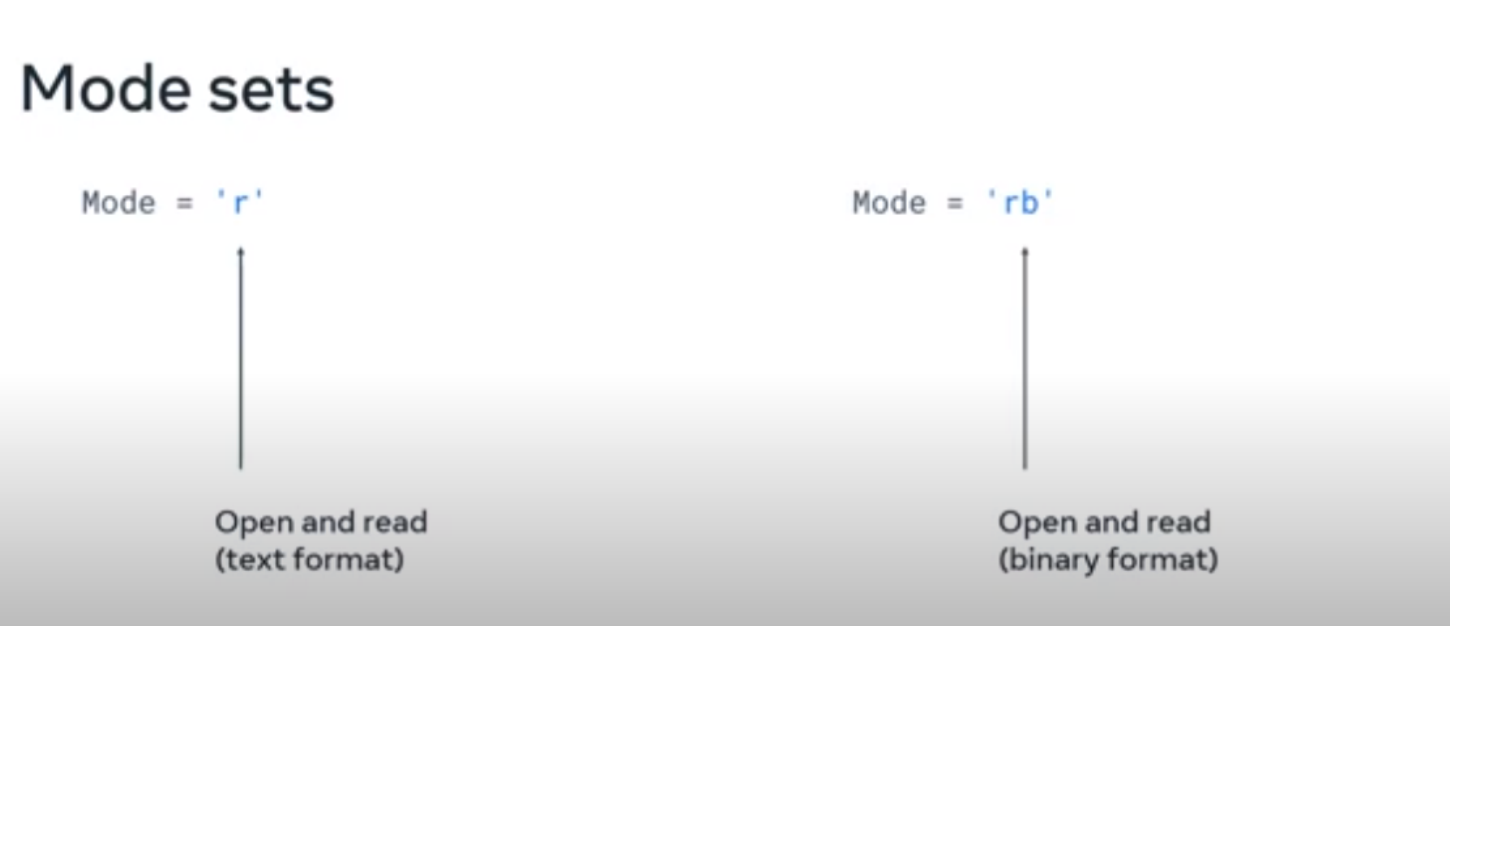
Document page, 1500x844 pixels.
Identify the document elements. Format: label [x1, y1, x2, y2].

picture [0, 0, 1451, 626]
